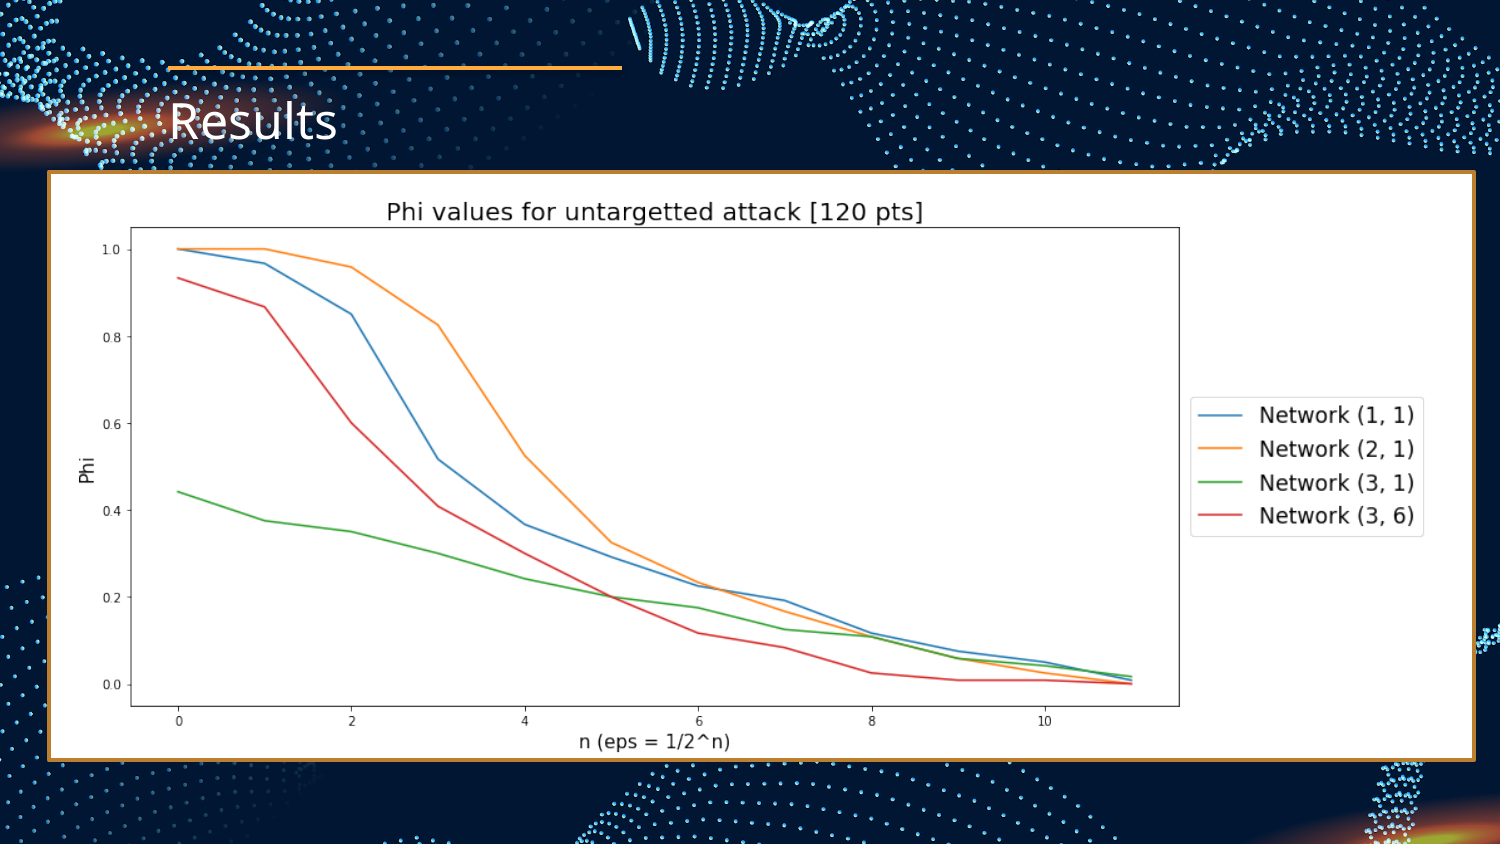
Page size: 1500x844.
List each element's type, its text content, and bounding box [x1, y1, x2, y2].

picture [0, 0, 1500, 844]
text_box Results [153, 74, 789, 163]
text_box [47, 170, 1476, 762]
